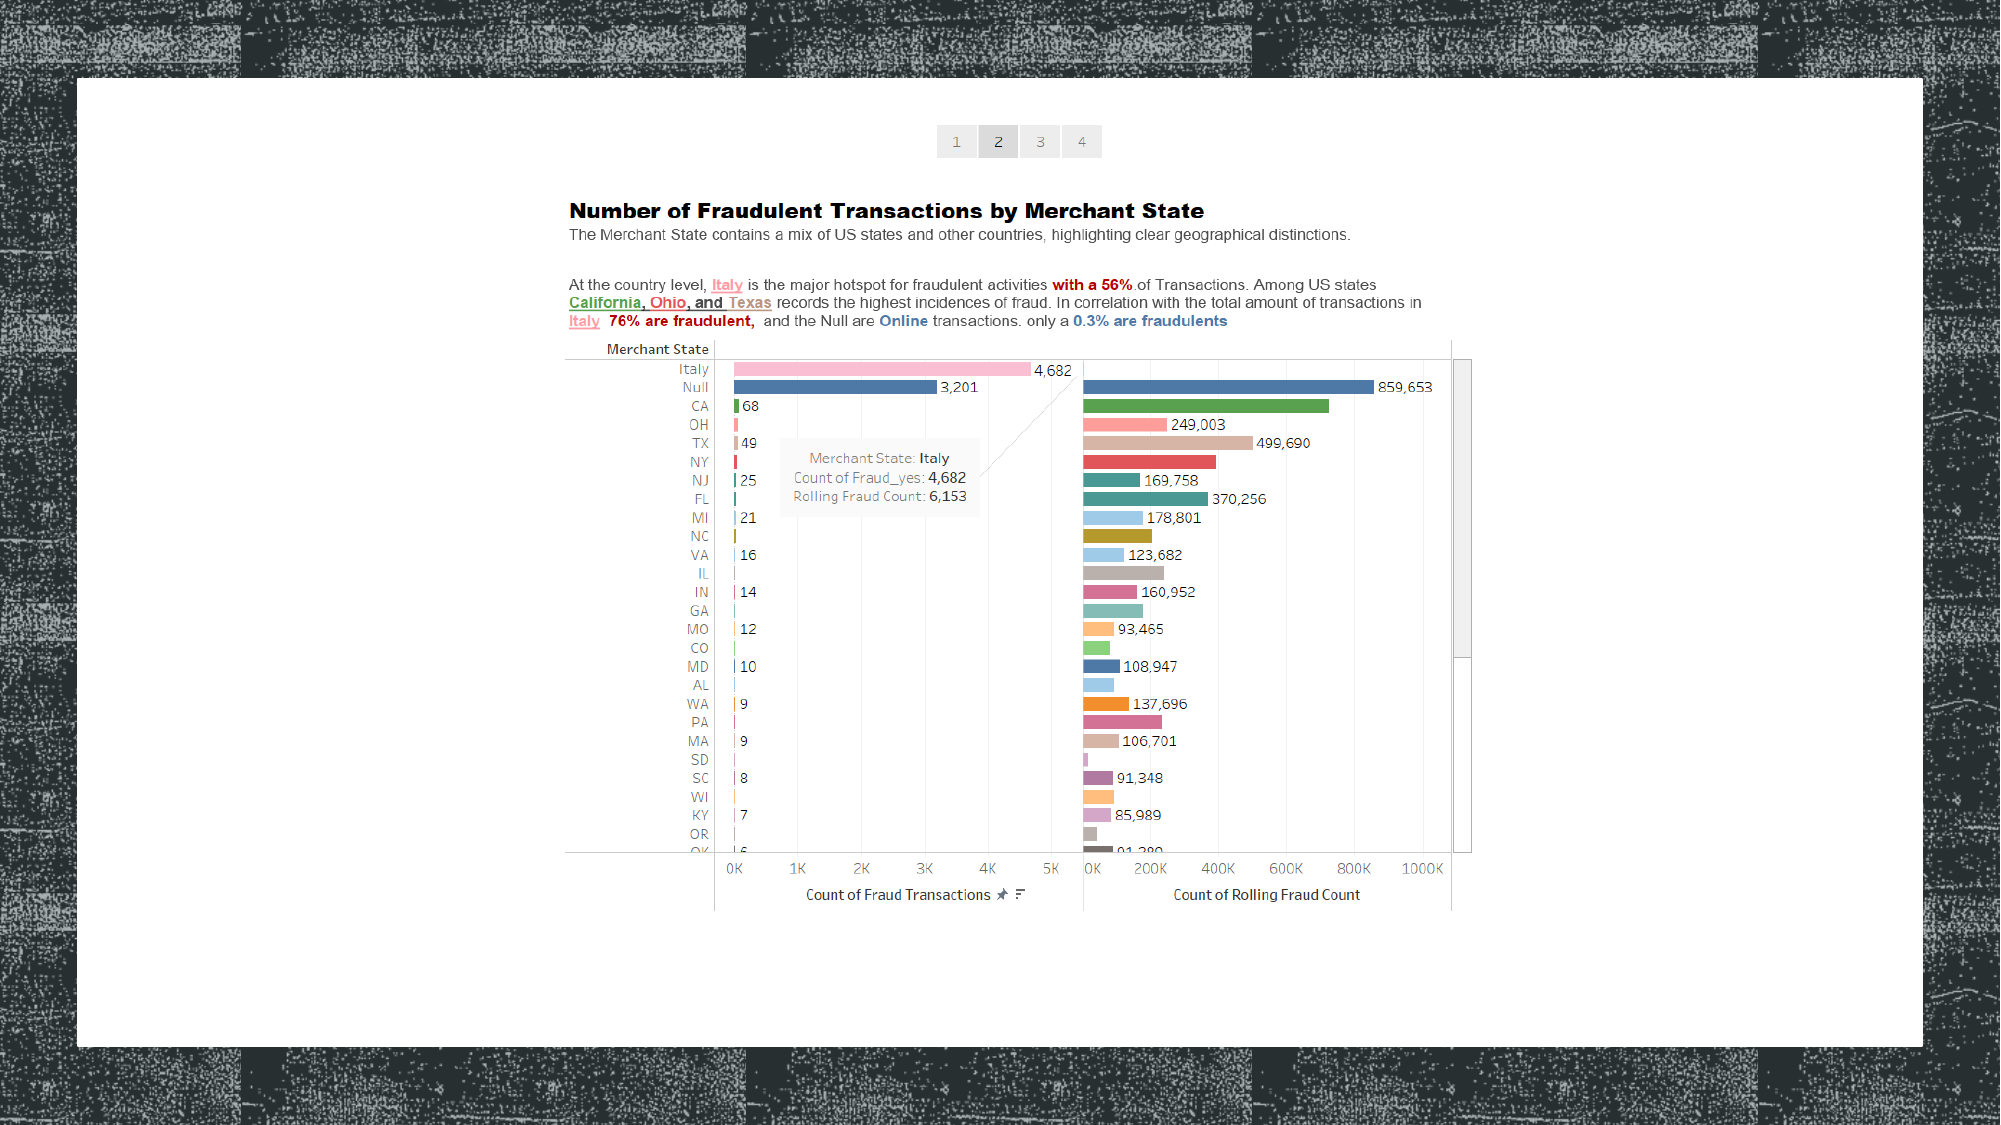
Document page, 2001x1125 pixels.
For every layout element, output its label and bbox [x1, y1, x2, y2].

text_box [0, 0, 2000, 1125]
text_box [77, 78, 1923, 1047]
picture [546, 97, 1490, 994]
text_box [1872, 1024, 1944, 1096]
